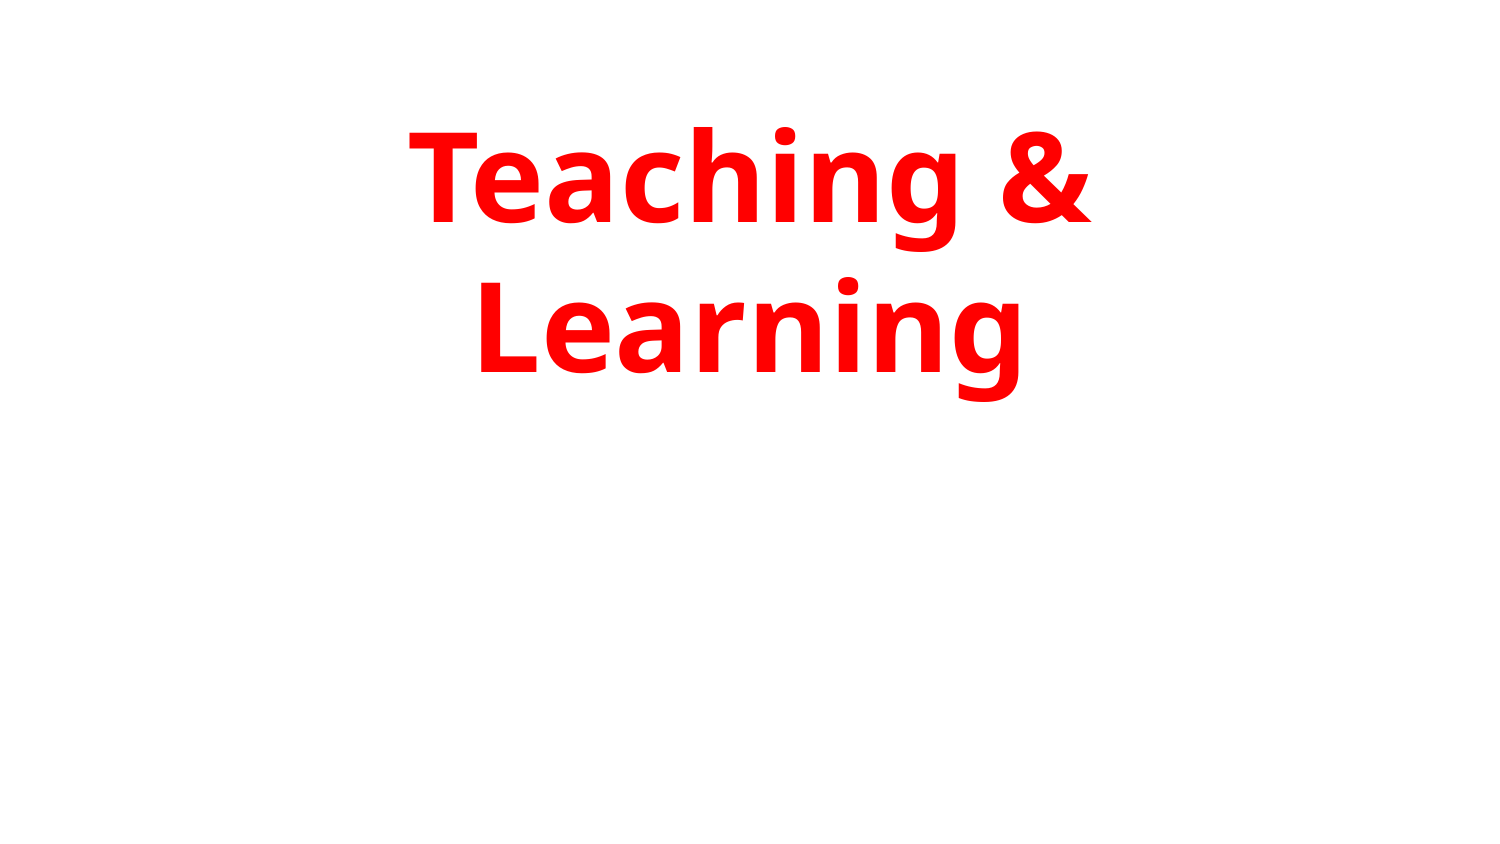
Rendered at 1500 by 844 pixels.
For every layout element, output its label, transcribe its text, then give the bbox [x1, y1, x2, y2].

title Teaching & Learning [112, 222, 1388, 413]
